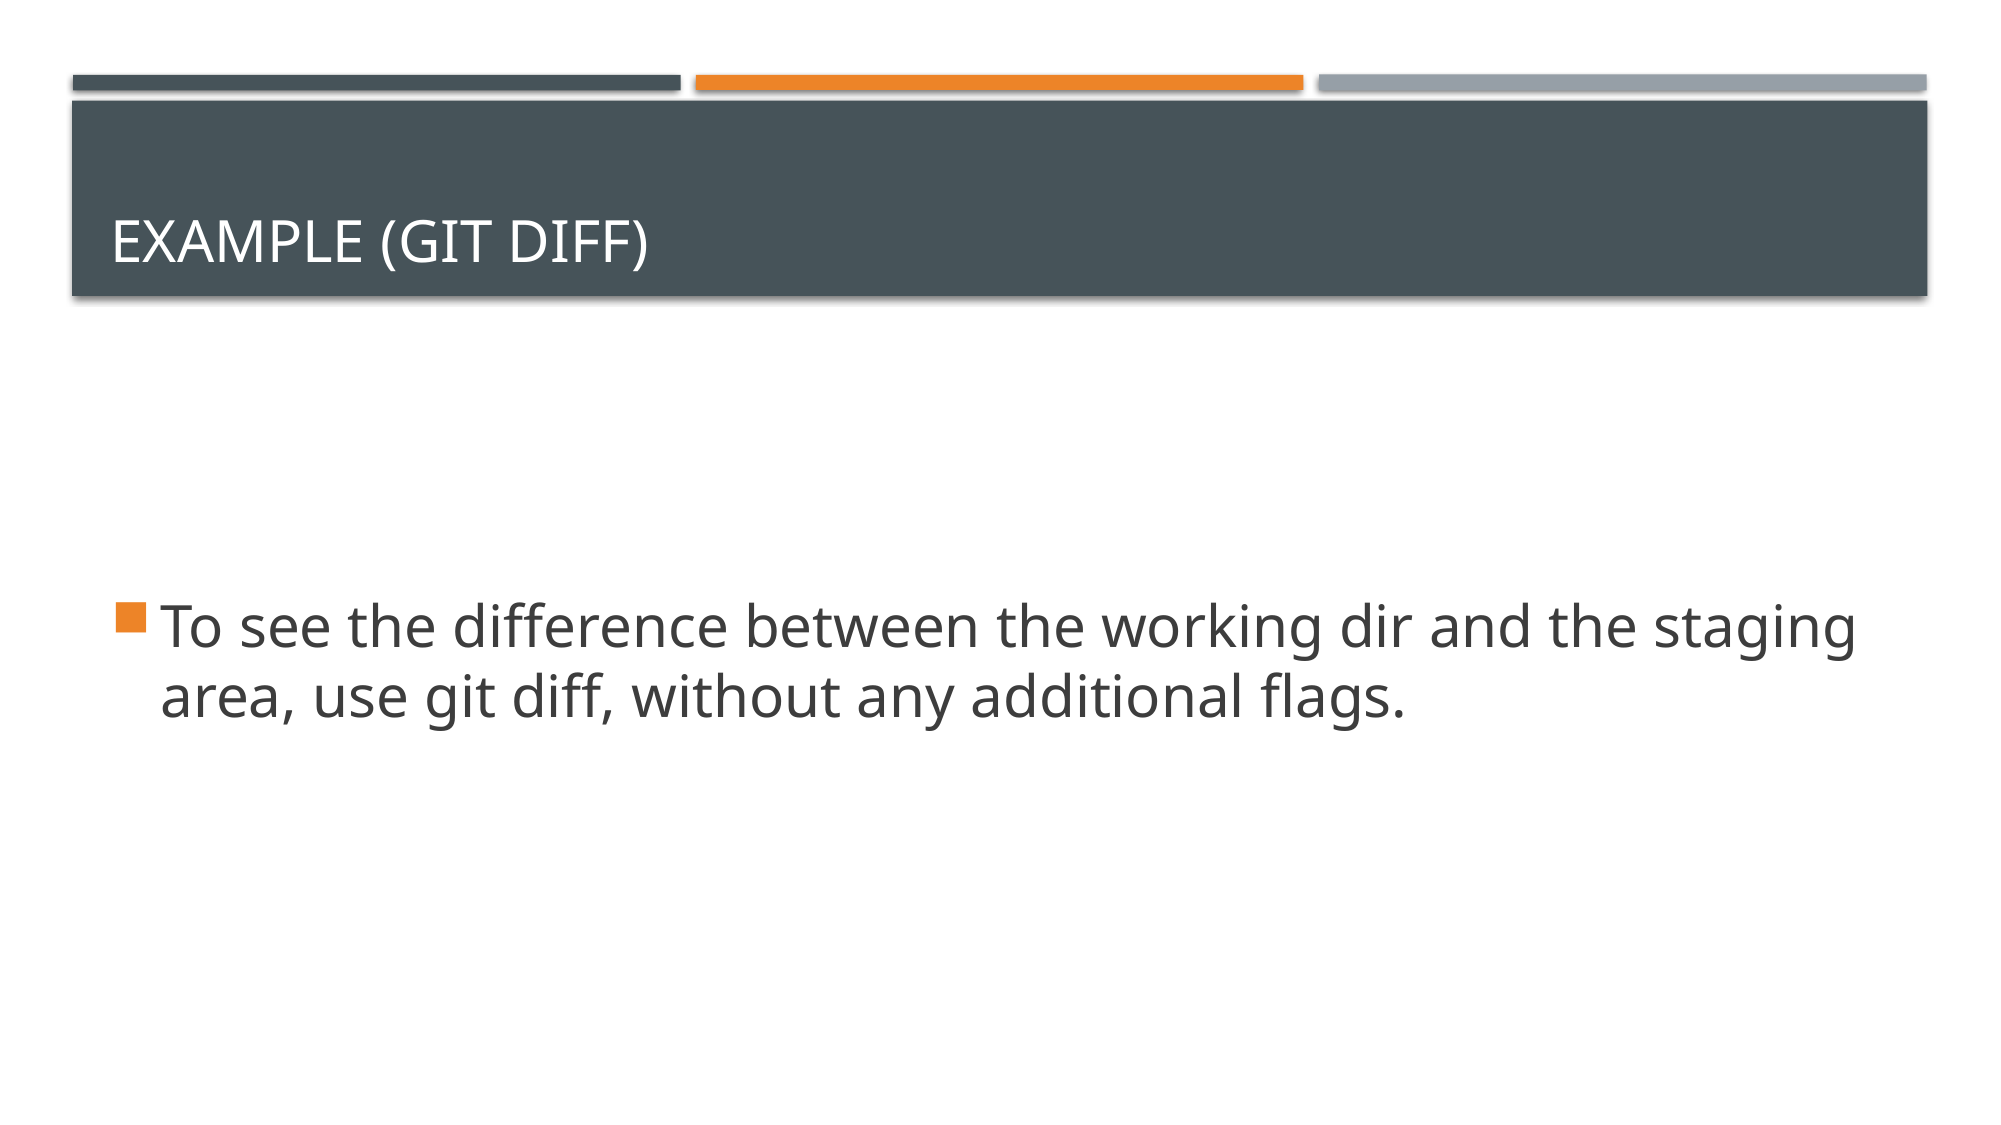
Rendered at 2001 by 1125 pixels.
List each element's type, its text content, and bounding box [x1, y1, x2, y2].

title Example (Git diff) [95, 115, 1905, 282]
list To see the difference between the working dir and the staging area, use git diff, without any additional flags. [95, 357, 1905, 962]
